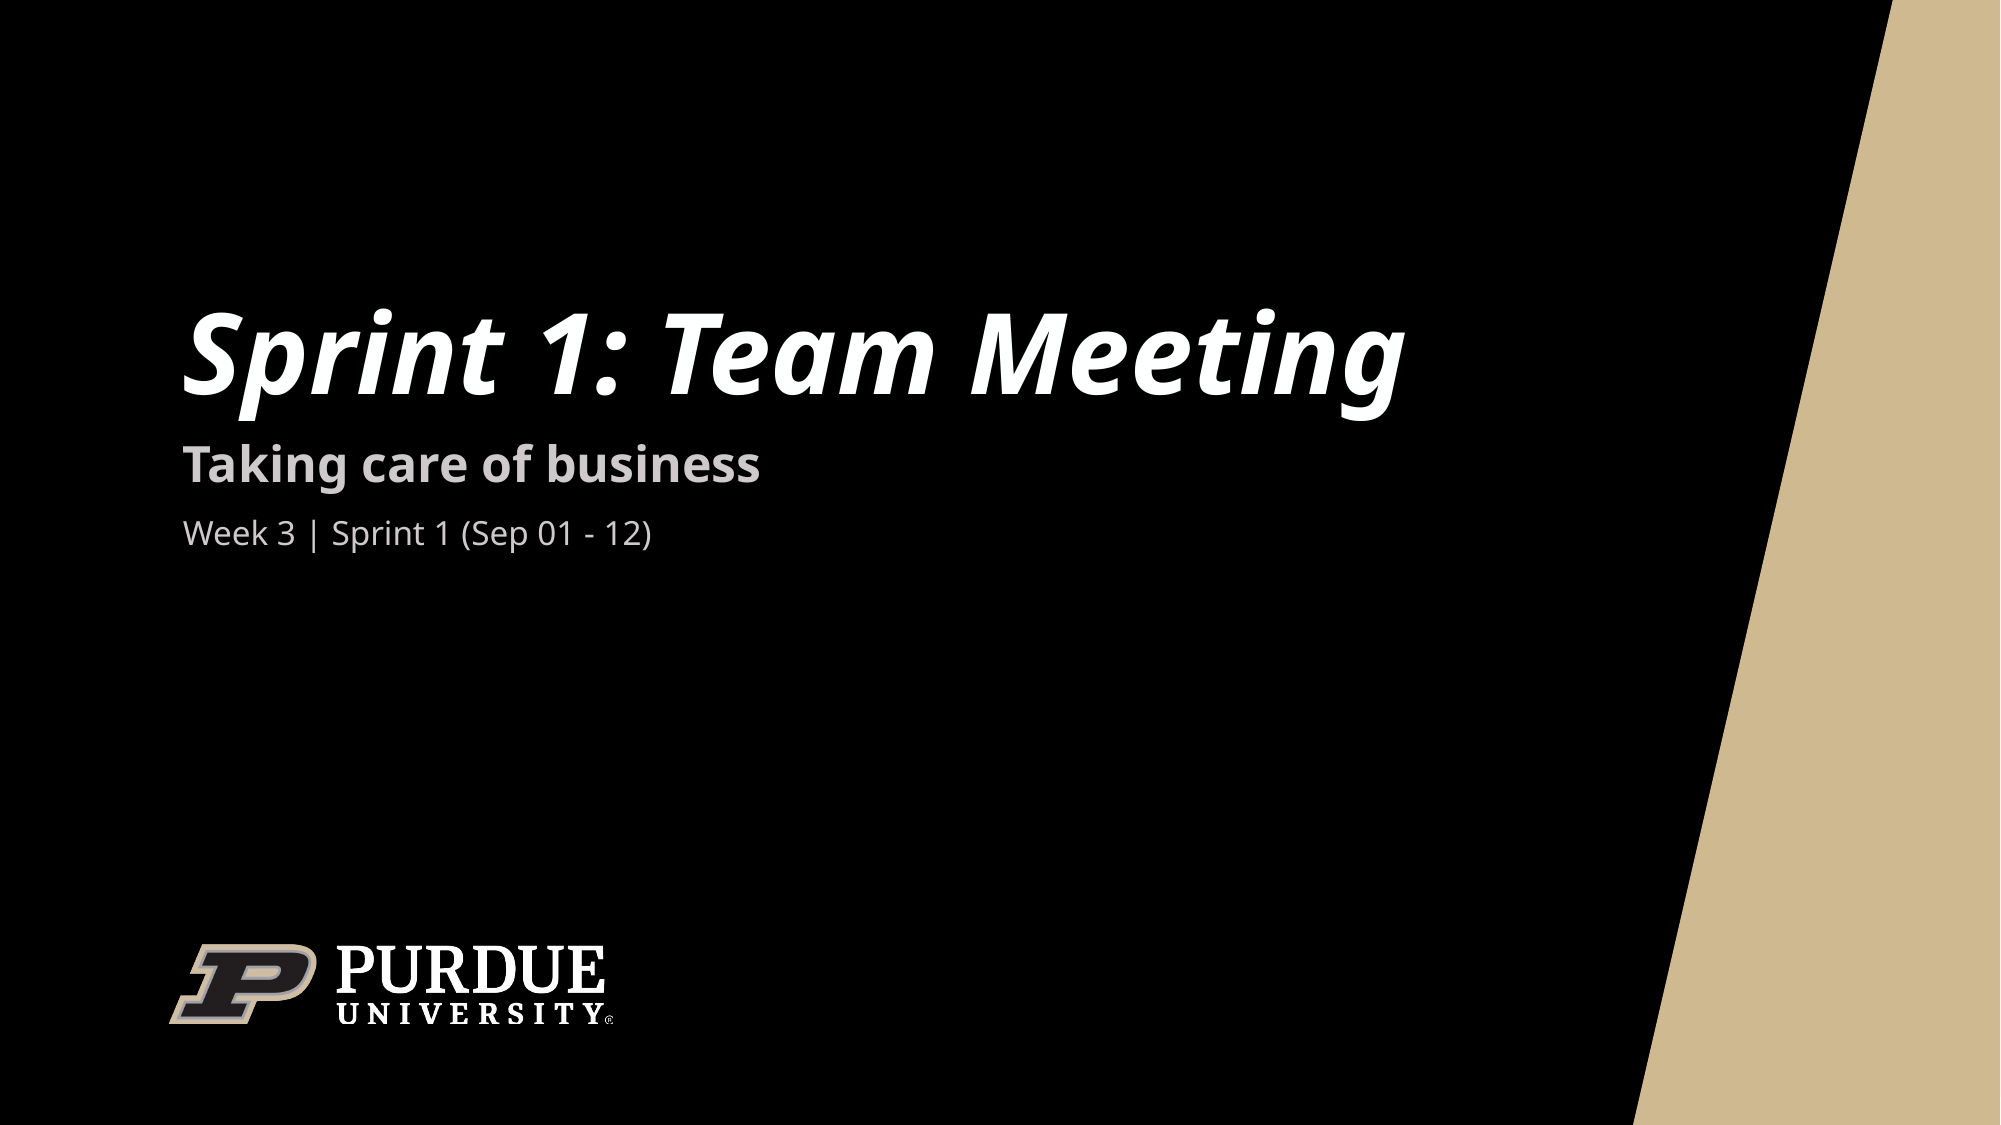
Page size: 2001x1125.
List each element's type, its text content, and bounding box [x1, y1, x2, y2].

list Week 3 | Sprint 1 (Sep 01 - 12) [167, 509, 1442, 584]
list Taking care of business [167, 431, 1442, 505]
title Sprint 1: Team Meeting [167, 328, 1442, 427]
